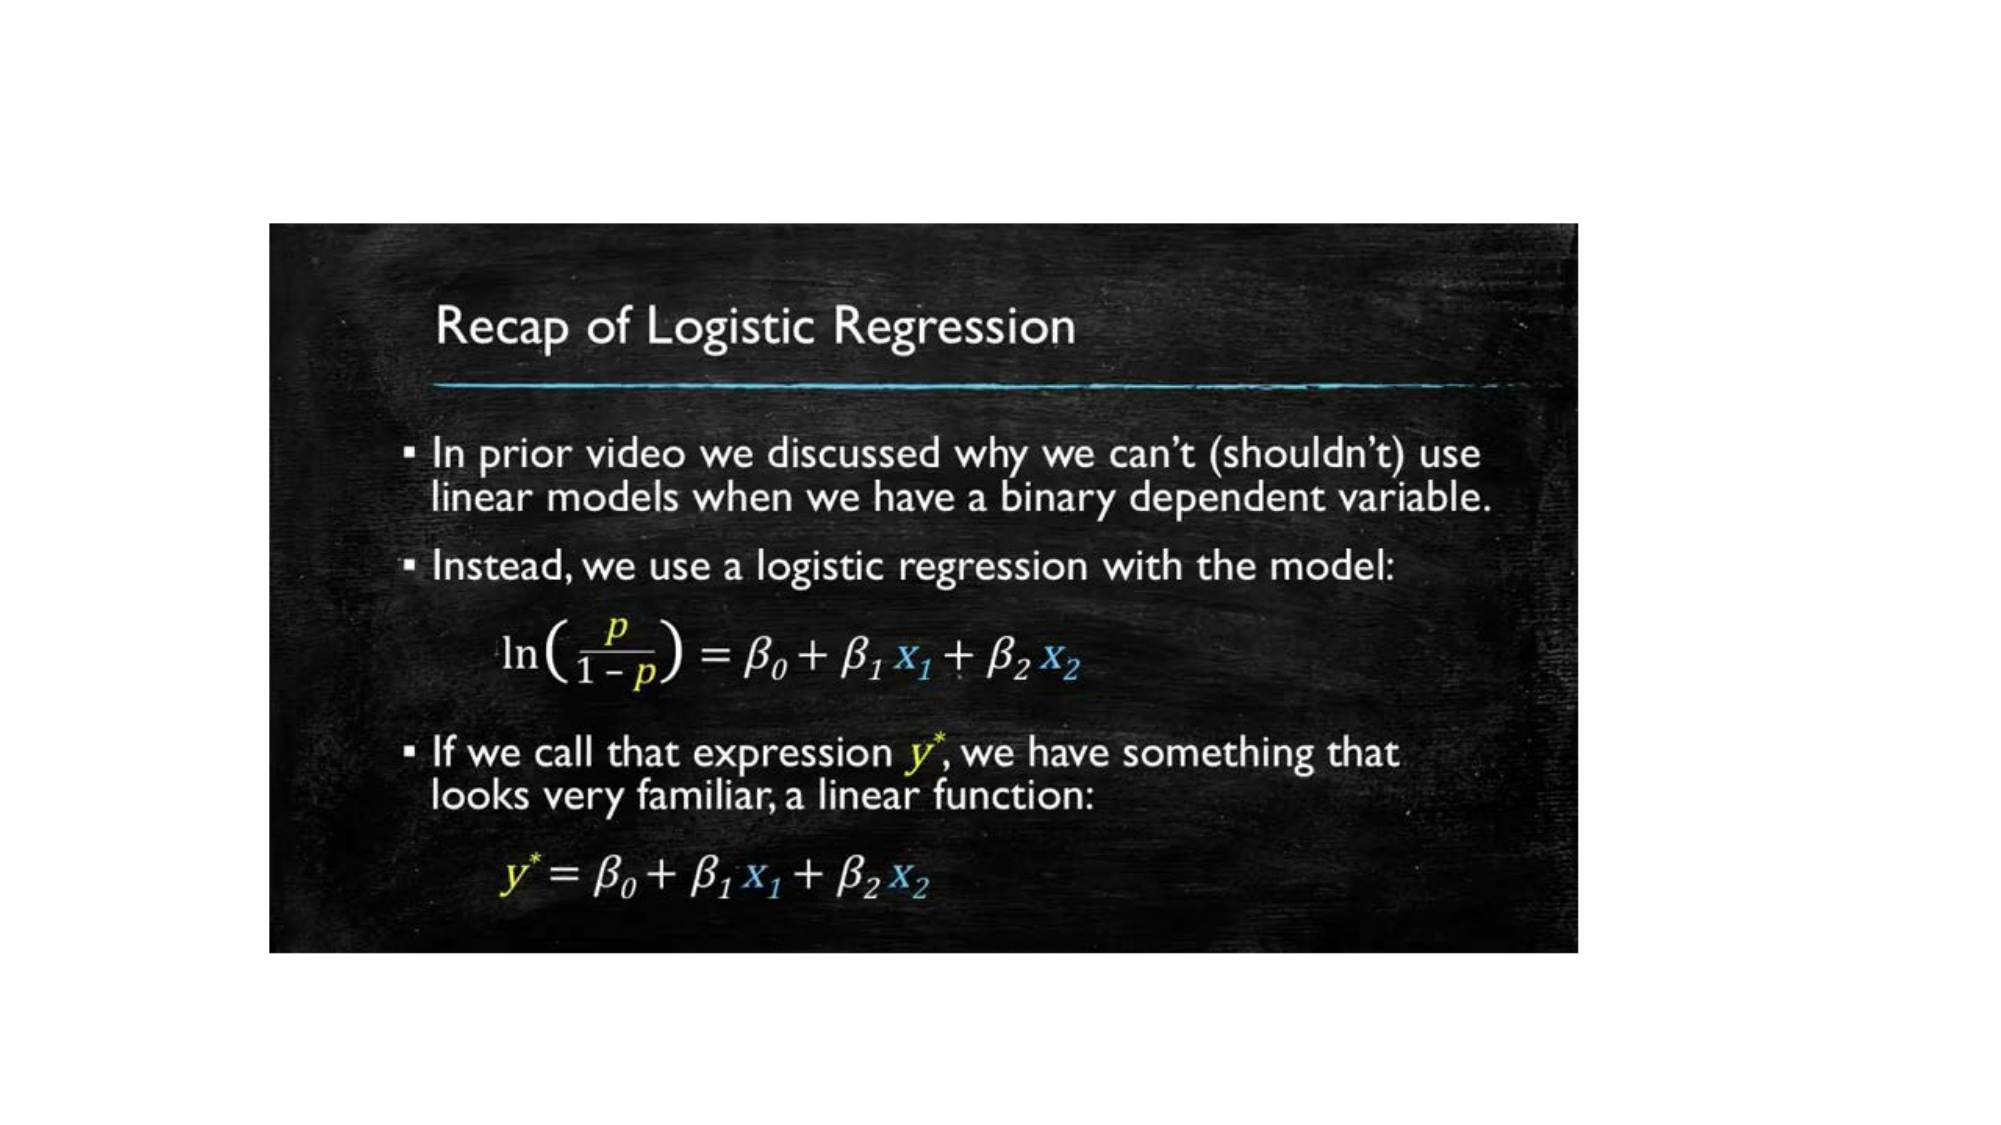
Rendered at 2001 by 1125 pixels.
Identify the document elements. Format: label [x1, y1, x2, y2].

picture [268, 222, 1580, 955]
